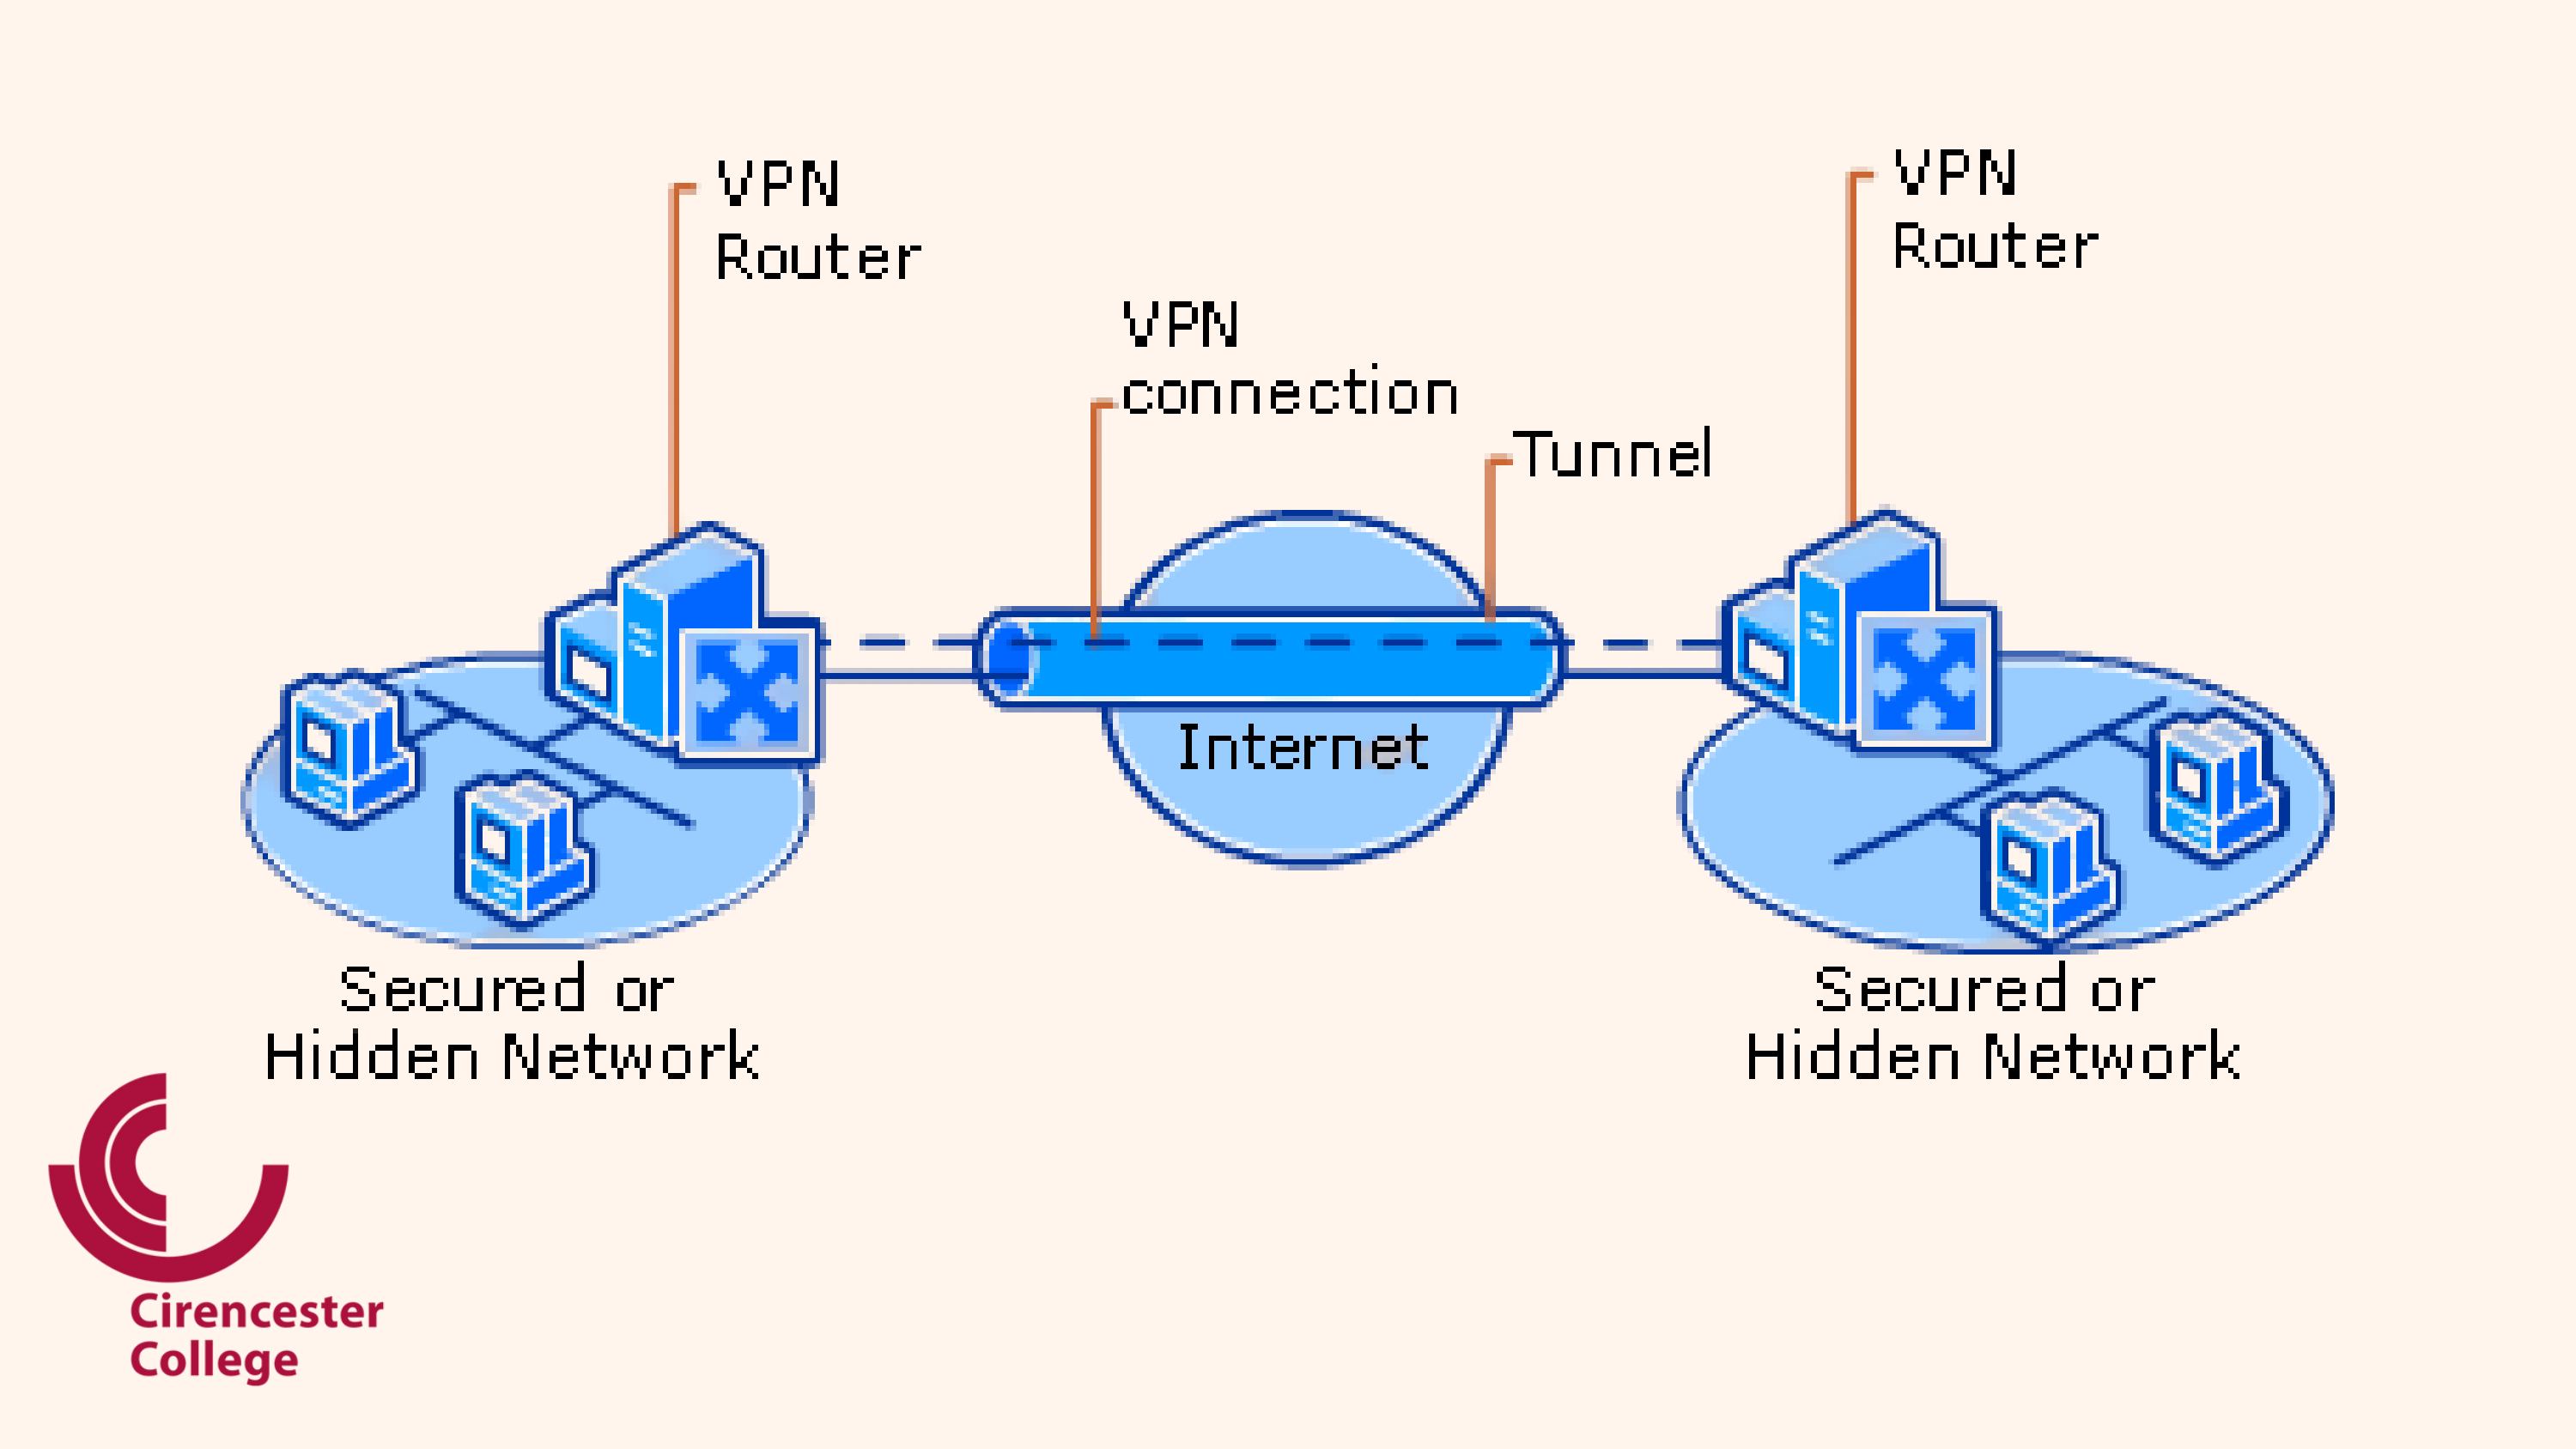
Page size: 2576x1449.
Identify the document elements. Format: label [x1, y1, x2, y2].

text_box [229, 144, 2347, 1096]
text_box [34, 1049, 398, 1413]
